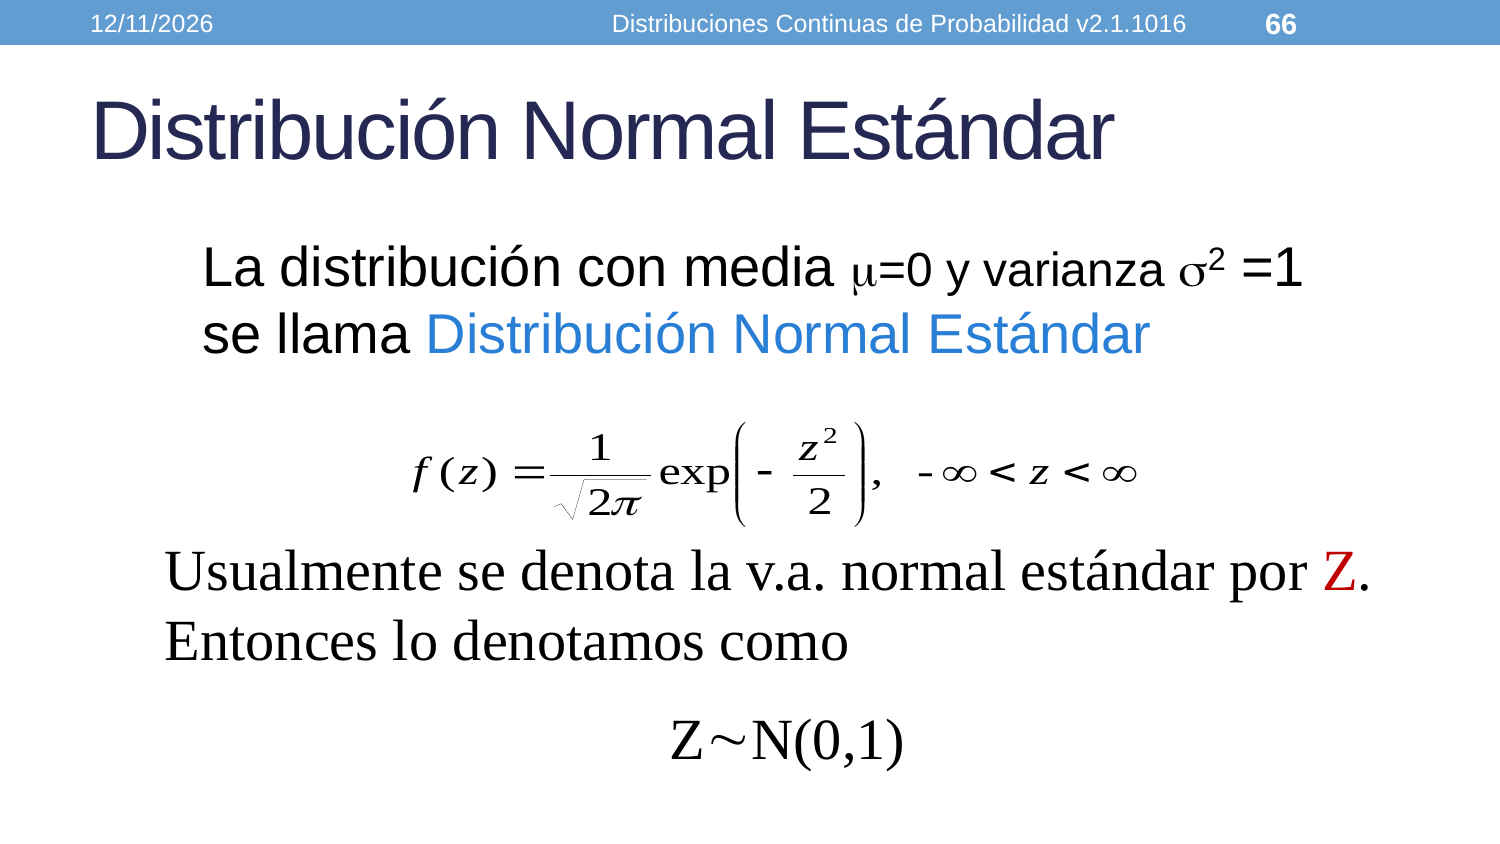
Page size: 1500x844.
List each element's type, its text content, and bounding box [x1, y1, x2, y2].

list La distribución con media =0 y varianza 2 =1 se llama Distribución Normal Estándar [158, 223, 1366, 374]
text_box Usualmente se denota la v.a. normal estándar por Z. Entonces lo denotamos como ZN(0,1) [149, 525, 1425, 779]
title Distribución Normal Estándar [75, 65, 1425, 188]
slide_number 66 [1250, 2, 1425, 43]
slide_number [75, 2, 550, 43]
footer Distribuciones Continuas de Probabilidad v2.1.1016 [562, 2, 1238, 43]
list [395, 412, 1148, 538]
